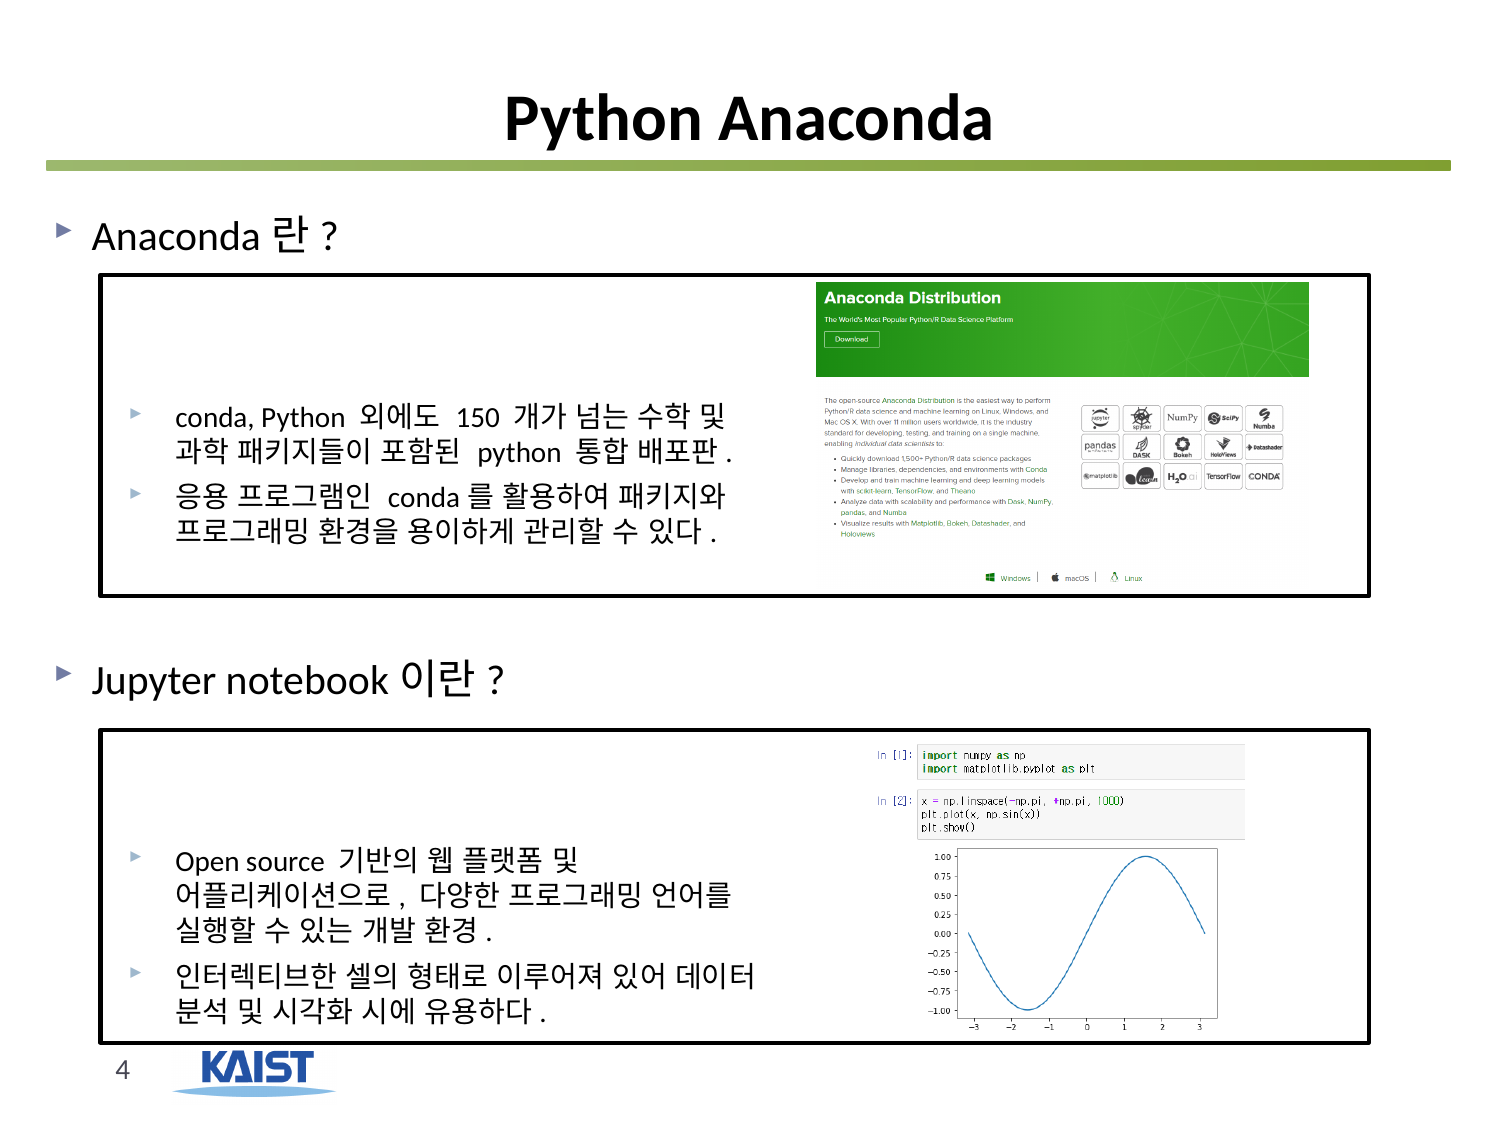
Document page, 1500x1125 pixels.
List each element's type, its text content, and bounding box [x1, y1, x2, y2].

list Anaconda란? conda, Python 외에도 150 개가 넘는 수학 및 과학 패키지들이 포함된 python 통합 배포판. 응용 프로그램인 conda를 활용하여 패키지와 프로그래밍 환경을 용이하게 관리할 수 있다. [38, 200, 757, 644]
title Python Anaconda [0, 1, 1500, 162]
text_box [99, 728, 1370, 1044]
picture [816, 282, 1309, 589]
list Jupyter notebook이란? Open source 기반의 웹 플랫폼 및 어플리케이션으로, 다양한 프로그래밍 언어를 실행할 수 있는 개발 환경. 인터렉티브한 셀의 형태로 이루어져 있어 데이터 분석 및 시각화 시에 유용하다. [38, 644, 794, 1068]
slide_number 4 [100, 1068, 426, 1103]
picture [868, 734, 1245, 1043]
text_box [99, 273, 1370, 598]
